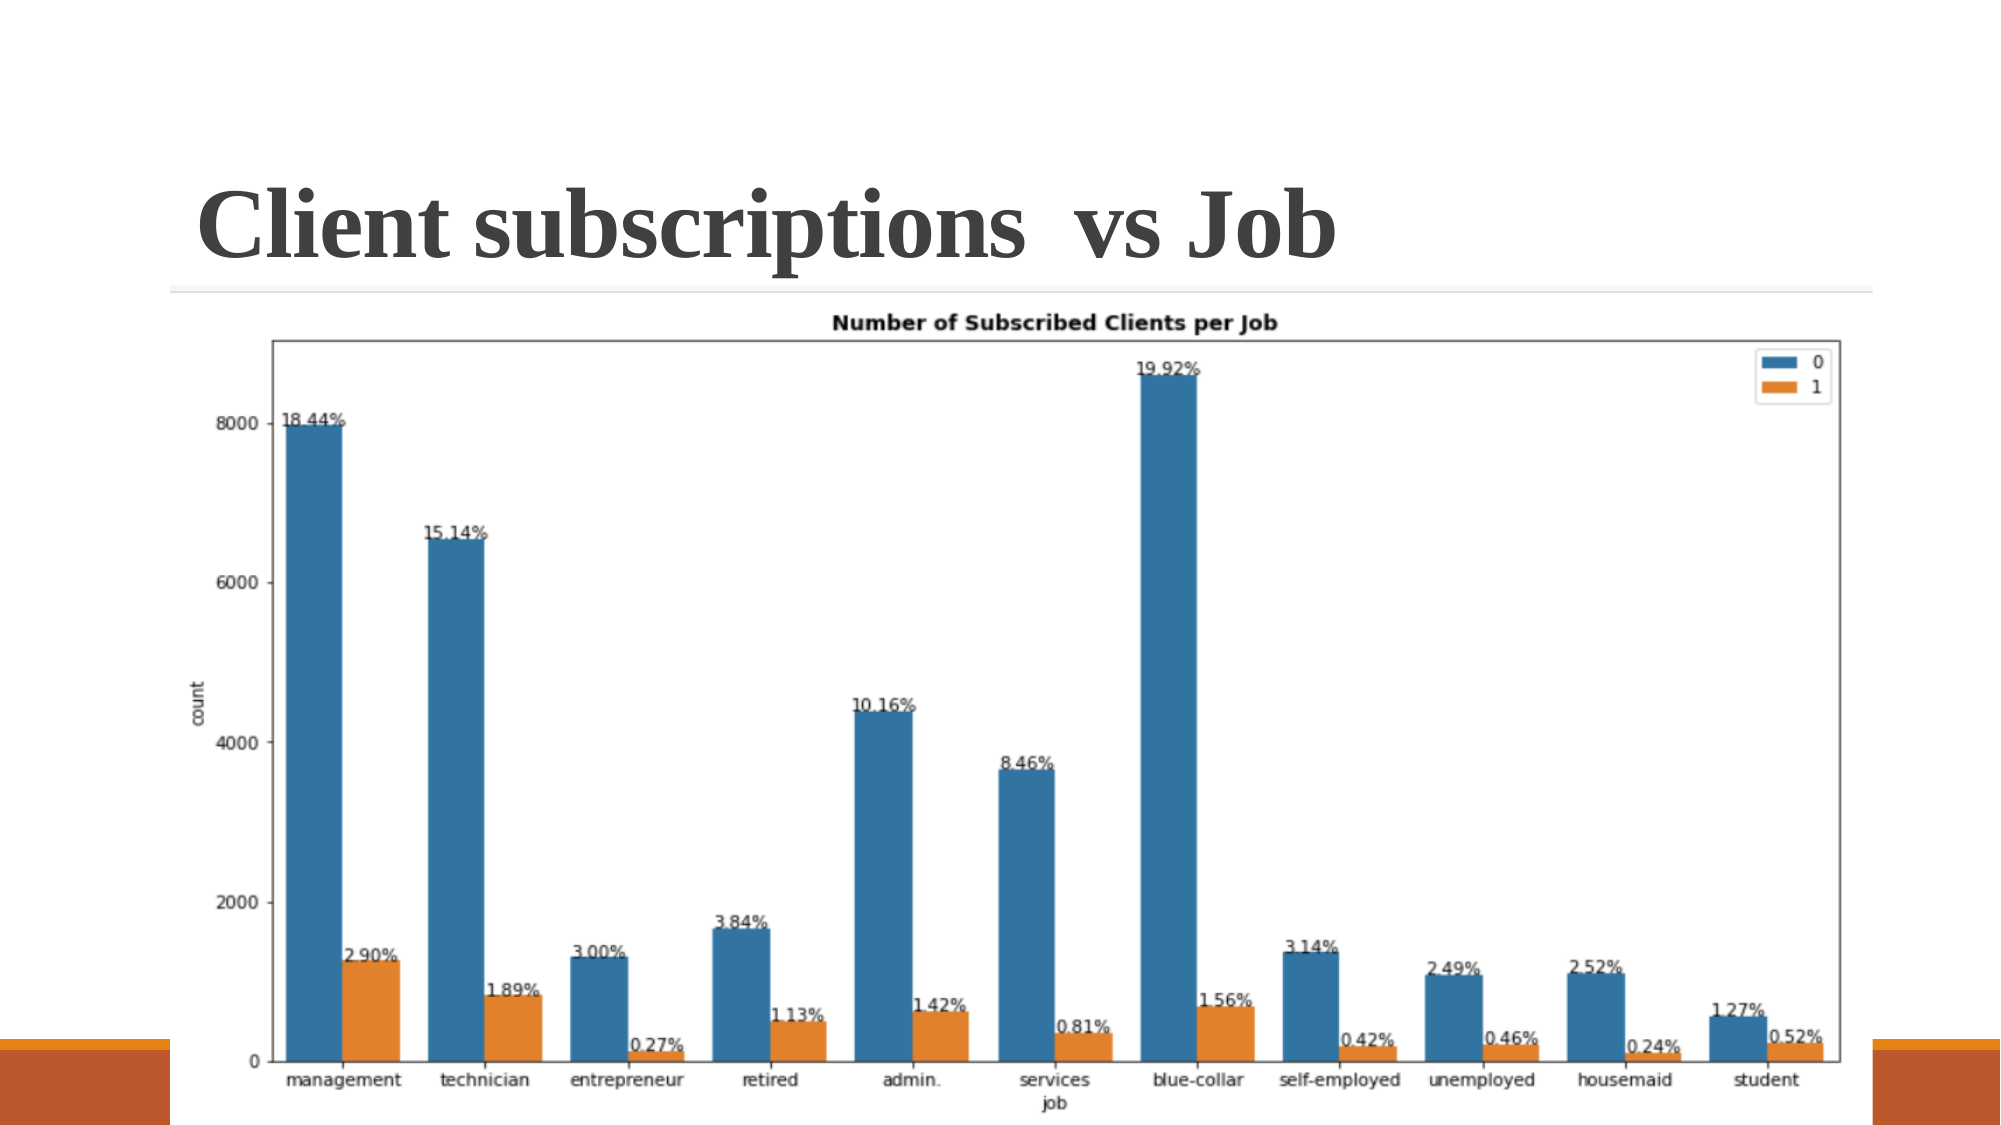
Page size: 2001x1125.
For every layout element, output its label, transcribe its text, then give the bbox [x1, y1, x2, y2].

picture [169, 284, 1873, 1125]
title Client subscriptions vs Job [180, 47, 1830, 280]
